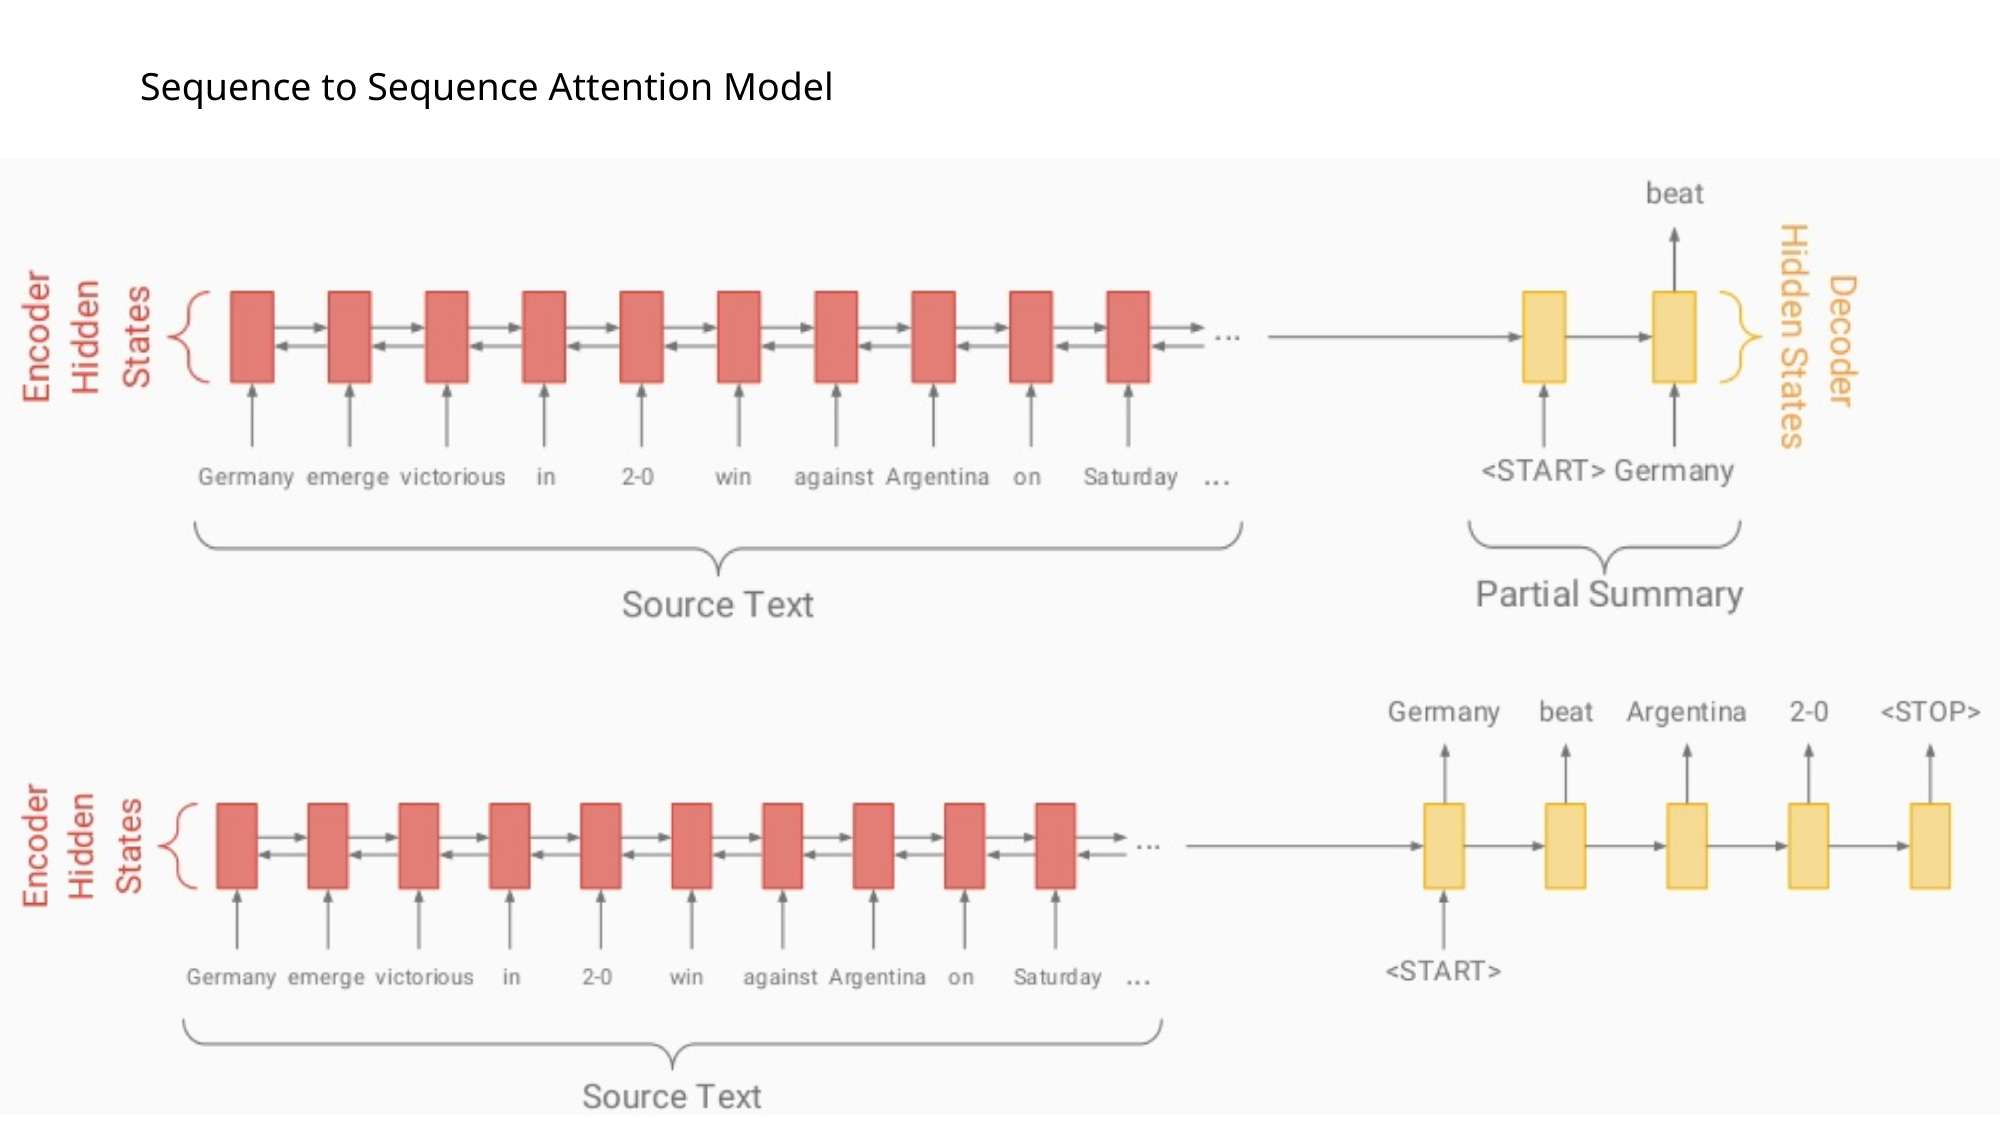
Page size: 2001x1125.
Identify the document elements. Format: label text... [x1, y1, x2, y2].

text_box Sequence to Sequence Attention Model [125, 55, 1867, 116]
picture [0, 159, 2000, 1115]
